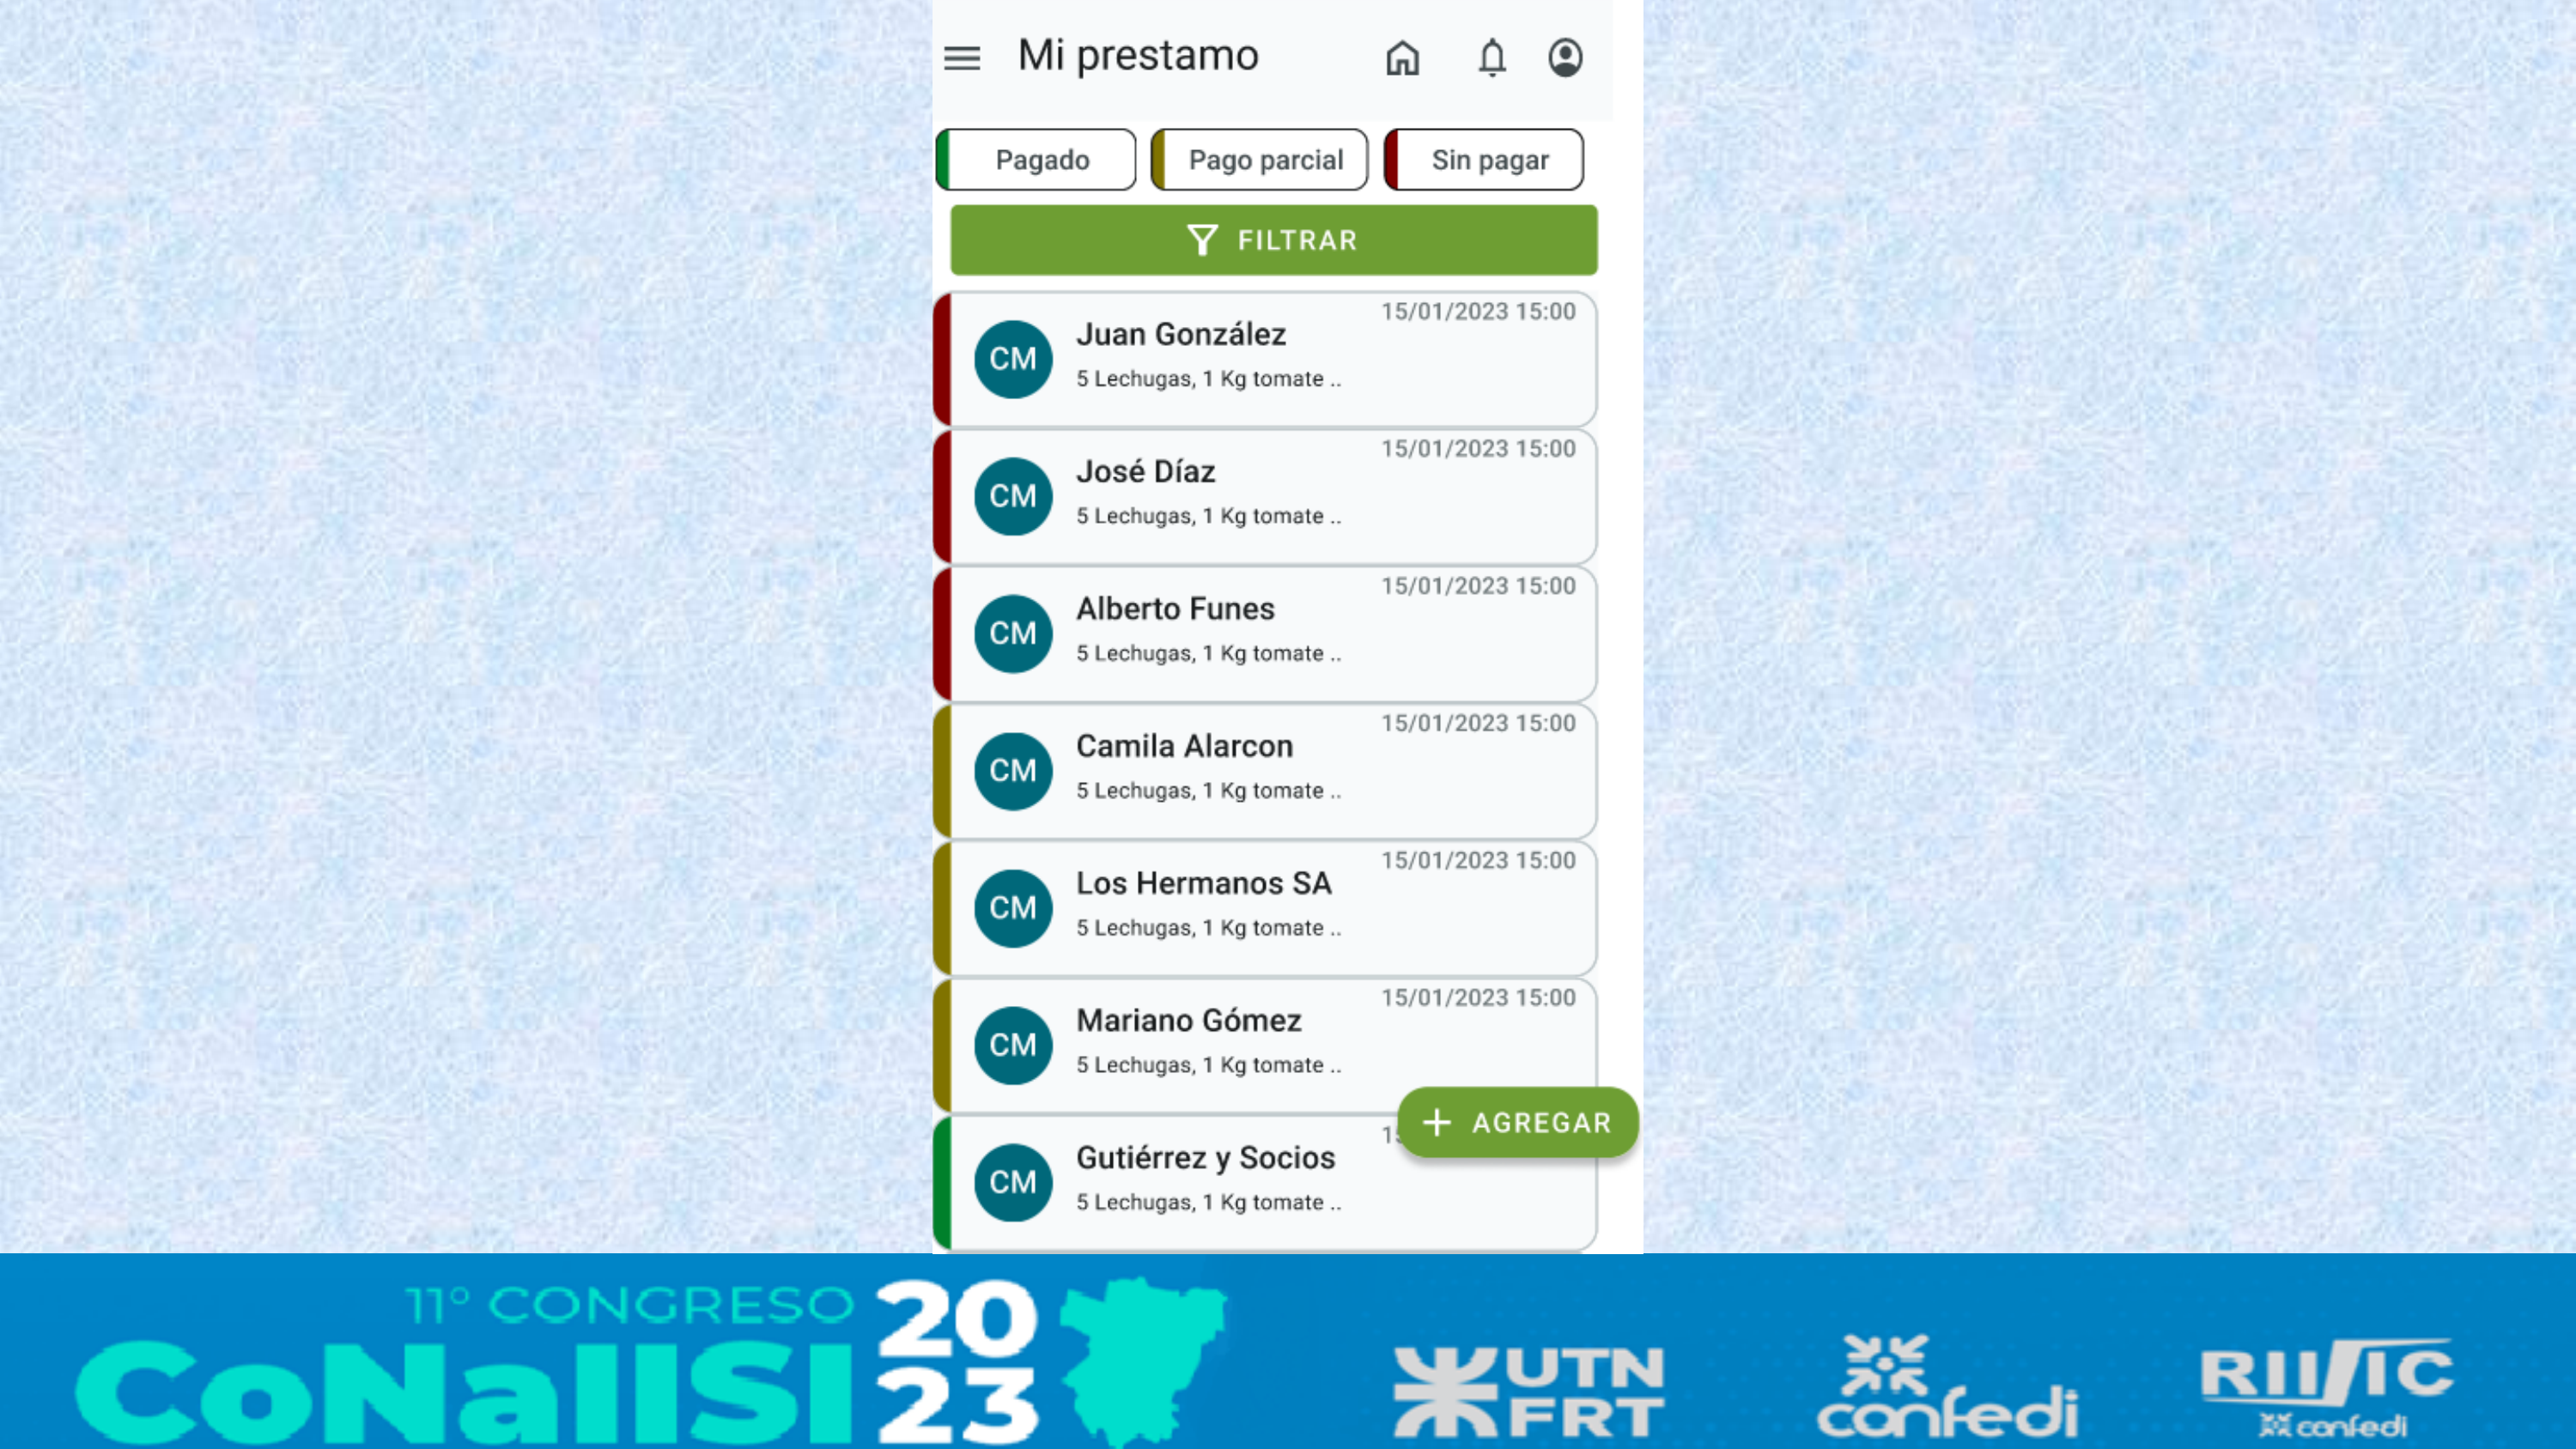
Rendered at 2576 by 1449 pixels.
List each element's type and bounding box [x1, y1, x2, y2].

text_box [1643, 0, 2576, 1253]
text_box [0, 1253, 2576, 1449]
text_box [0, 0, 932, 1253]
text_box [932, 0, 1643, 1254]
